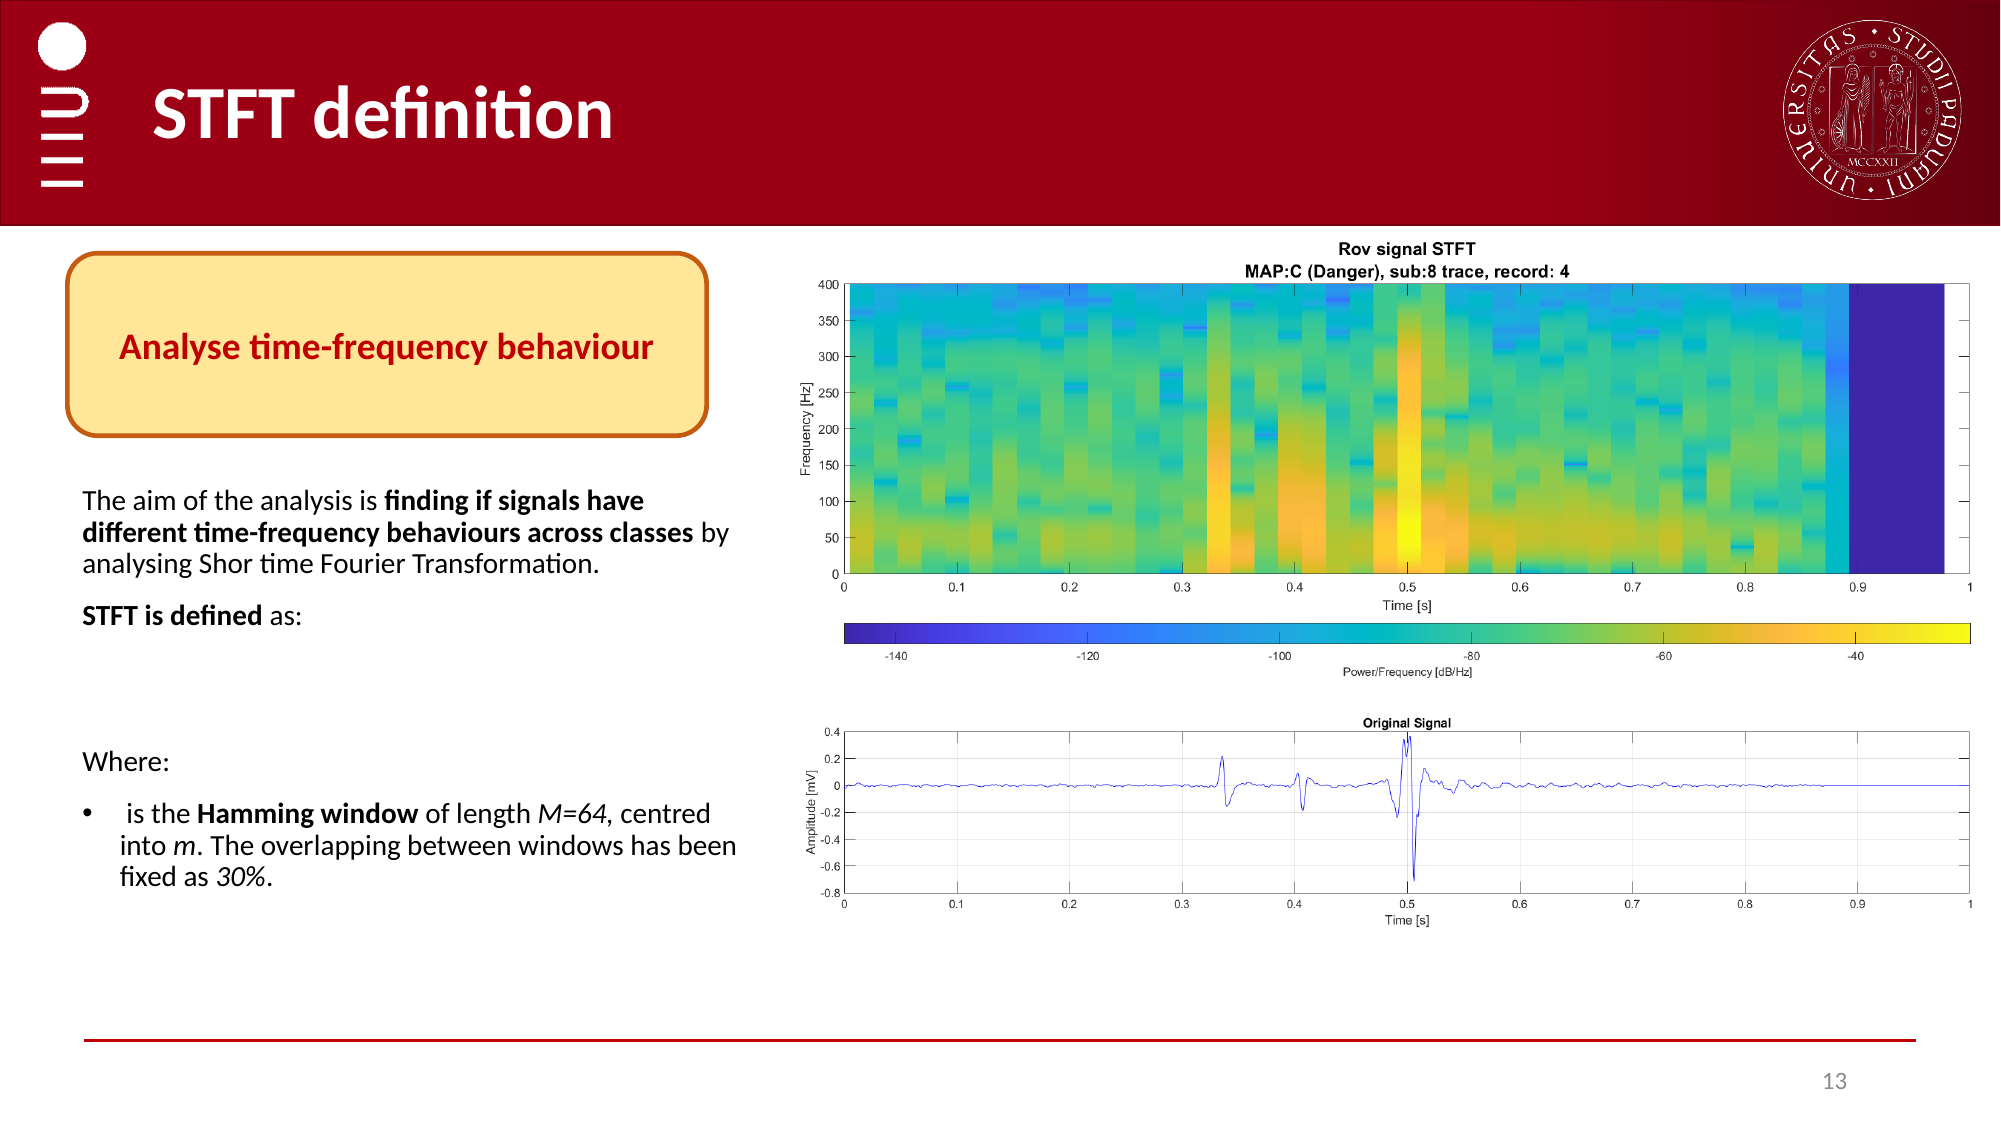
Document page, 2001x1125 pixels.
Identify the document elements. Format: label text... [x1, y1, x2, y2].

slide_number 13 [1412, 1049, 1863, 1110]
picture [781, 228, 1986, 934]
picture [1783, 20, 1963, 200]
text_box Analyse time-frequency behaviour [66, 252, 708, 437]
title STFT definition [137, 34, 1763, 194]
